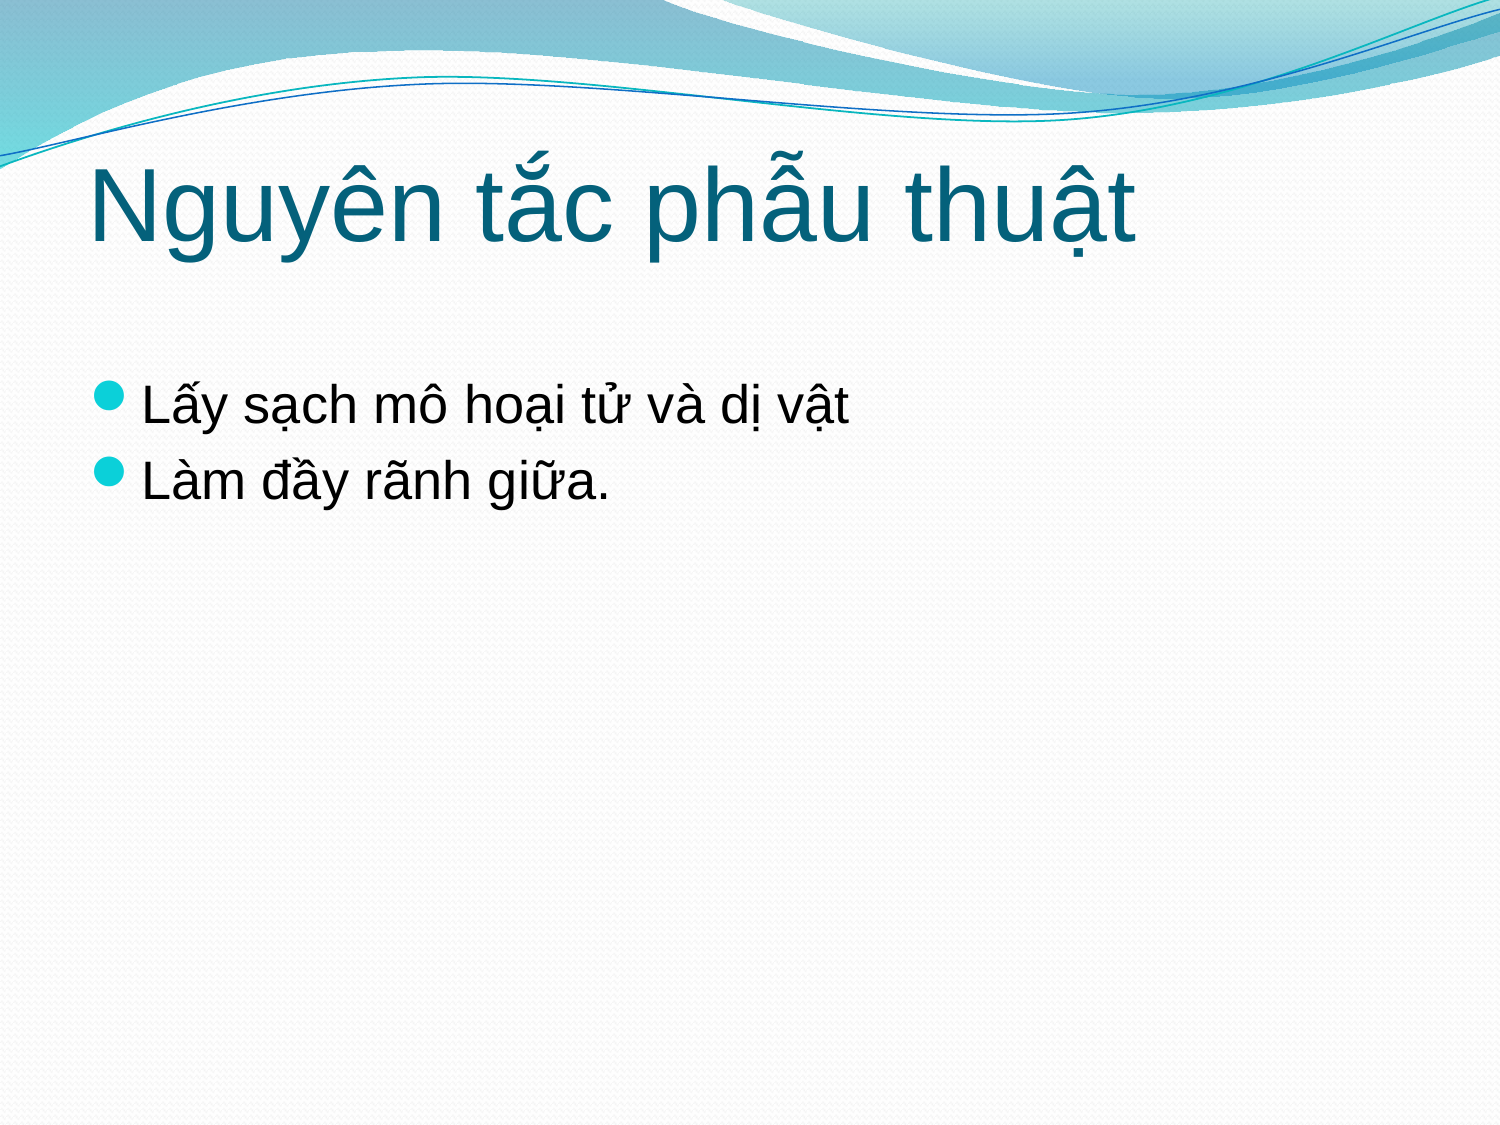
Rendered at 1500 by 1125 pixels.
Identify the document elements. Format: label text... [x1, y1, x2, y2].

title Nguyên tắc phẫu thuật [87, 75, 1438, 263]
list Lấy sạch mô hoại tử và dị vật Làm đầy rãnh giữa. [75, 362, 1425, 1083]
